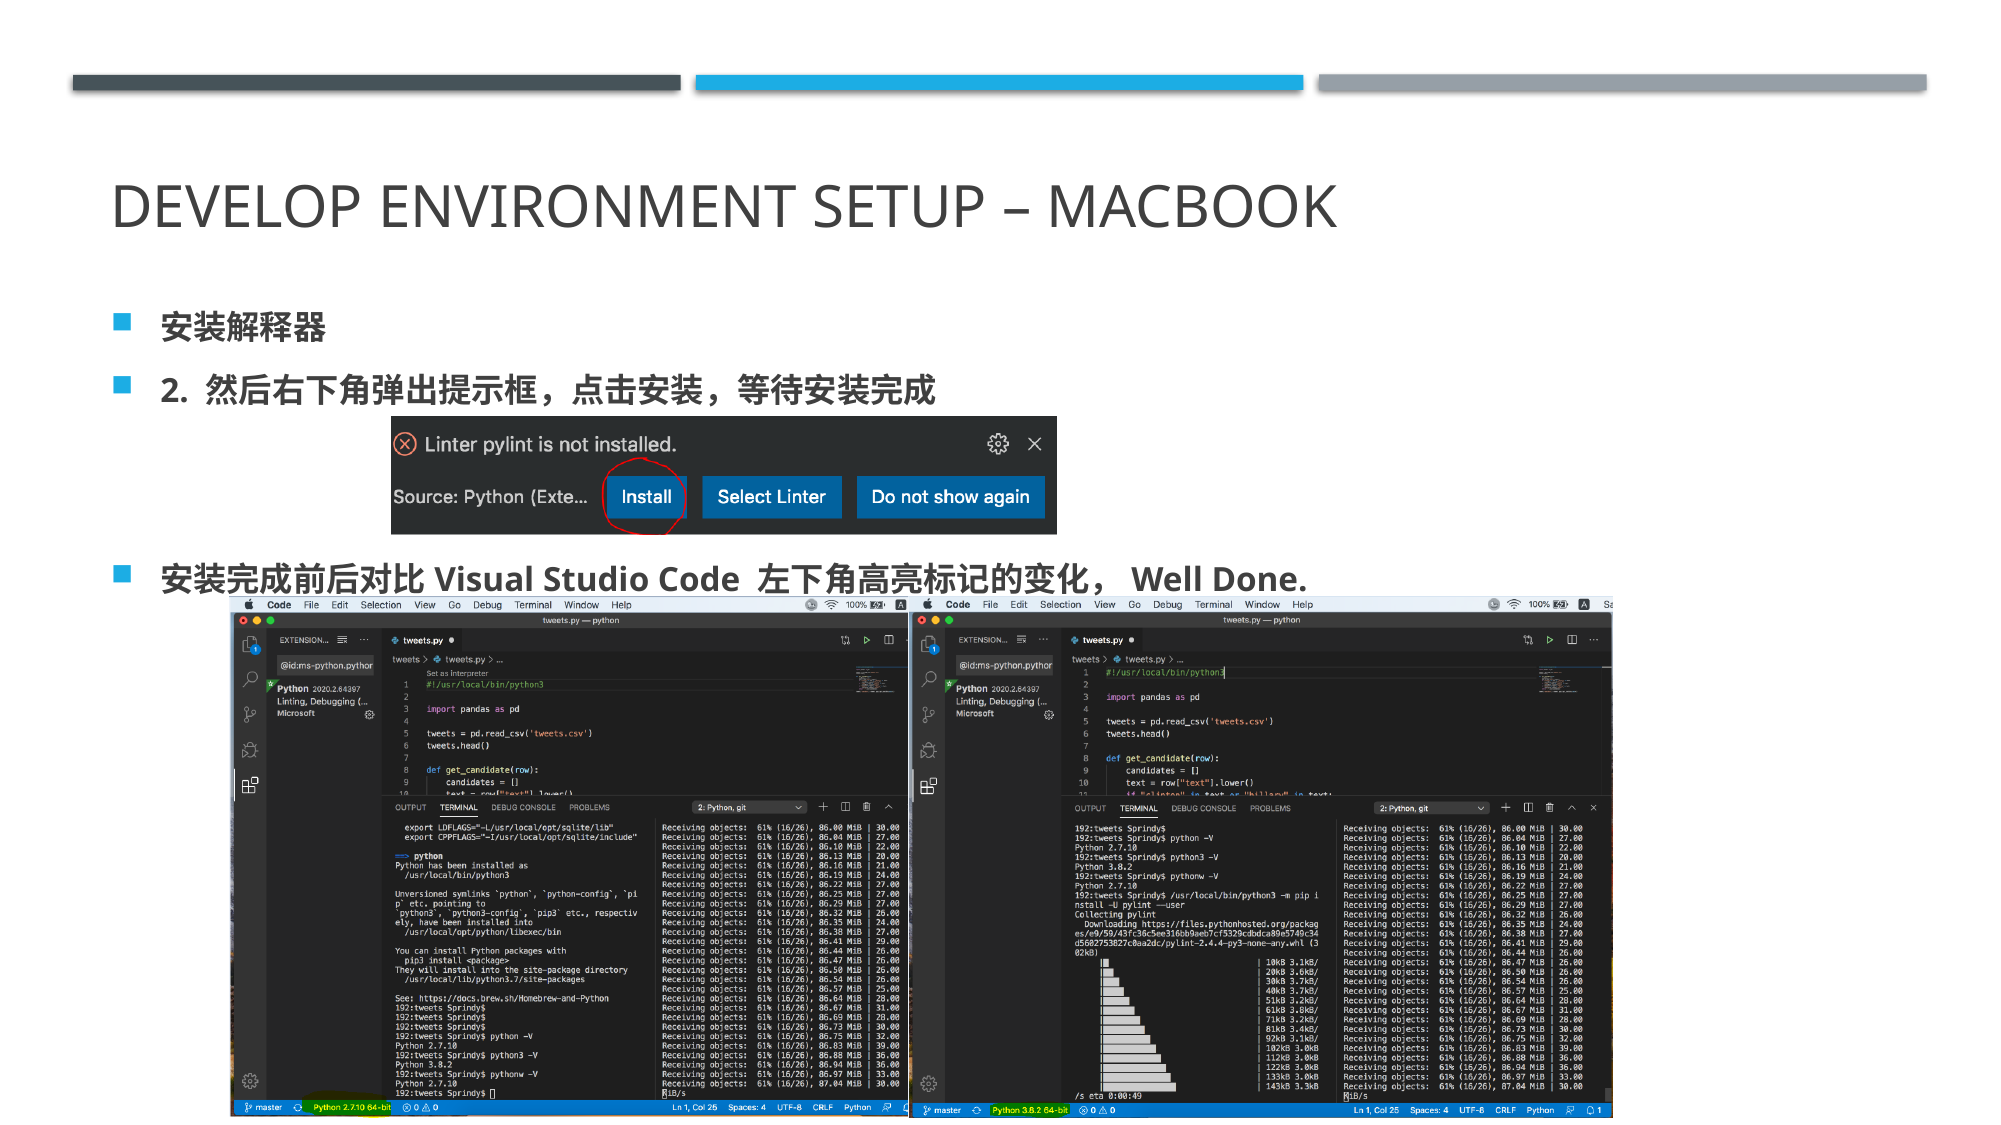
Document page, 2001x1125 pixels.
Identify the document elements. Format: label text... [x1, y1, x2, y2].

title Develop Environment Setup – MacBOOK [95, 115, 1905, 247]
picture [391, 415, 1058, 535]
picture [228, 595, 1614, 1119]
list 安装解释器 2. 然后右下角弹出提示框，点击安装，等待安装完成 安装完成前后对比Visual Studio Code 左下角高亮标记的变化，Well Done. [95, 294, 1905, 981]
